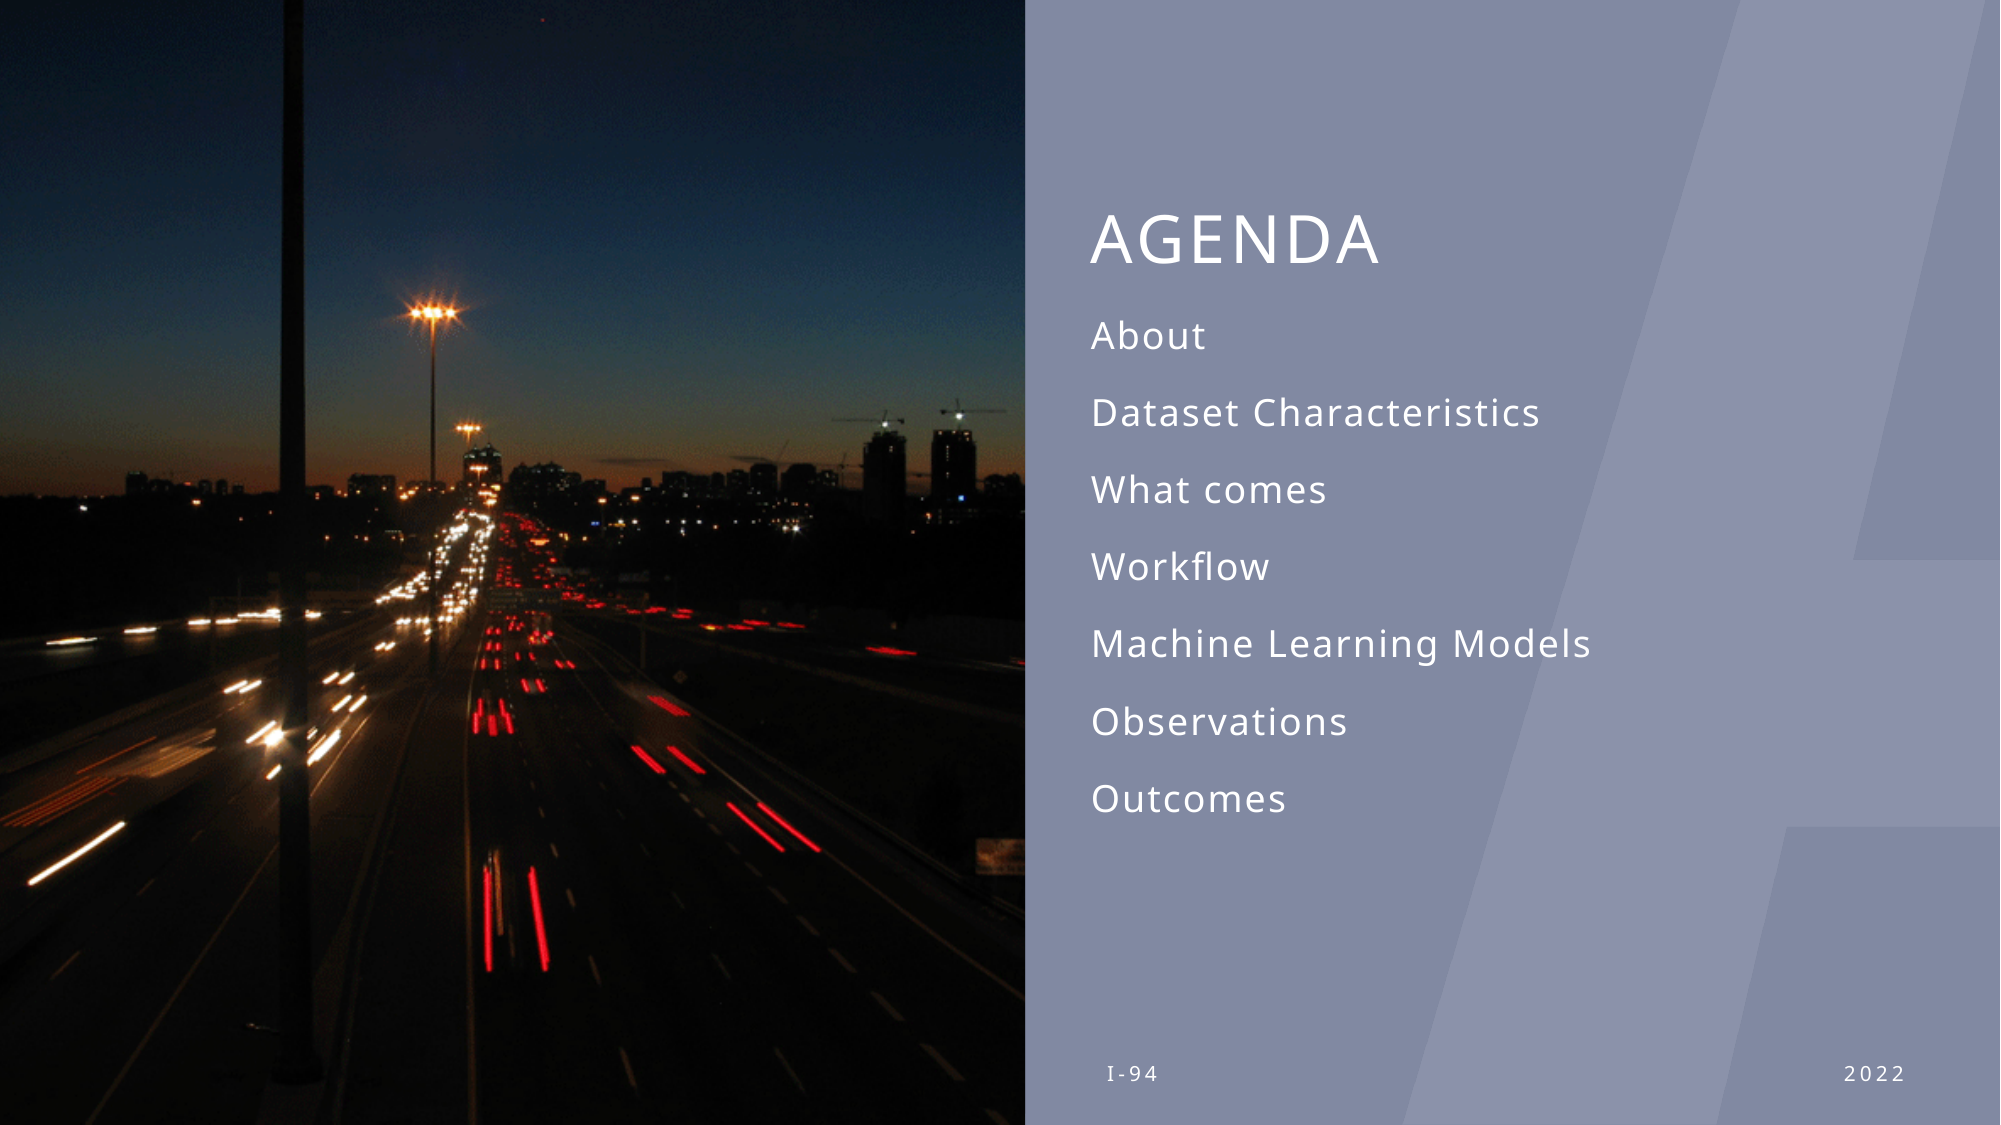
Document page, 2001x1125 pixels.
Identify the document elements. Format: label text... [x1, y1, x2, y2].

picture [1402, 0, 2000, 1125]
list About​ Dataset Characteristics​ What comes​ Workflow Machine Learning Models Observations​ Outcomes​ [1076, 293, 1402, 881]
title agenda [1076, 198, 1402, 280]
footer I-94 [1092, 1042, 1402, 1103]
picture [0, 0, 1026, 1125]
